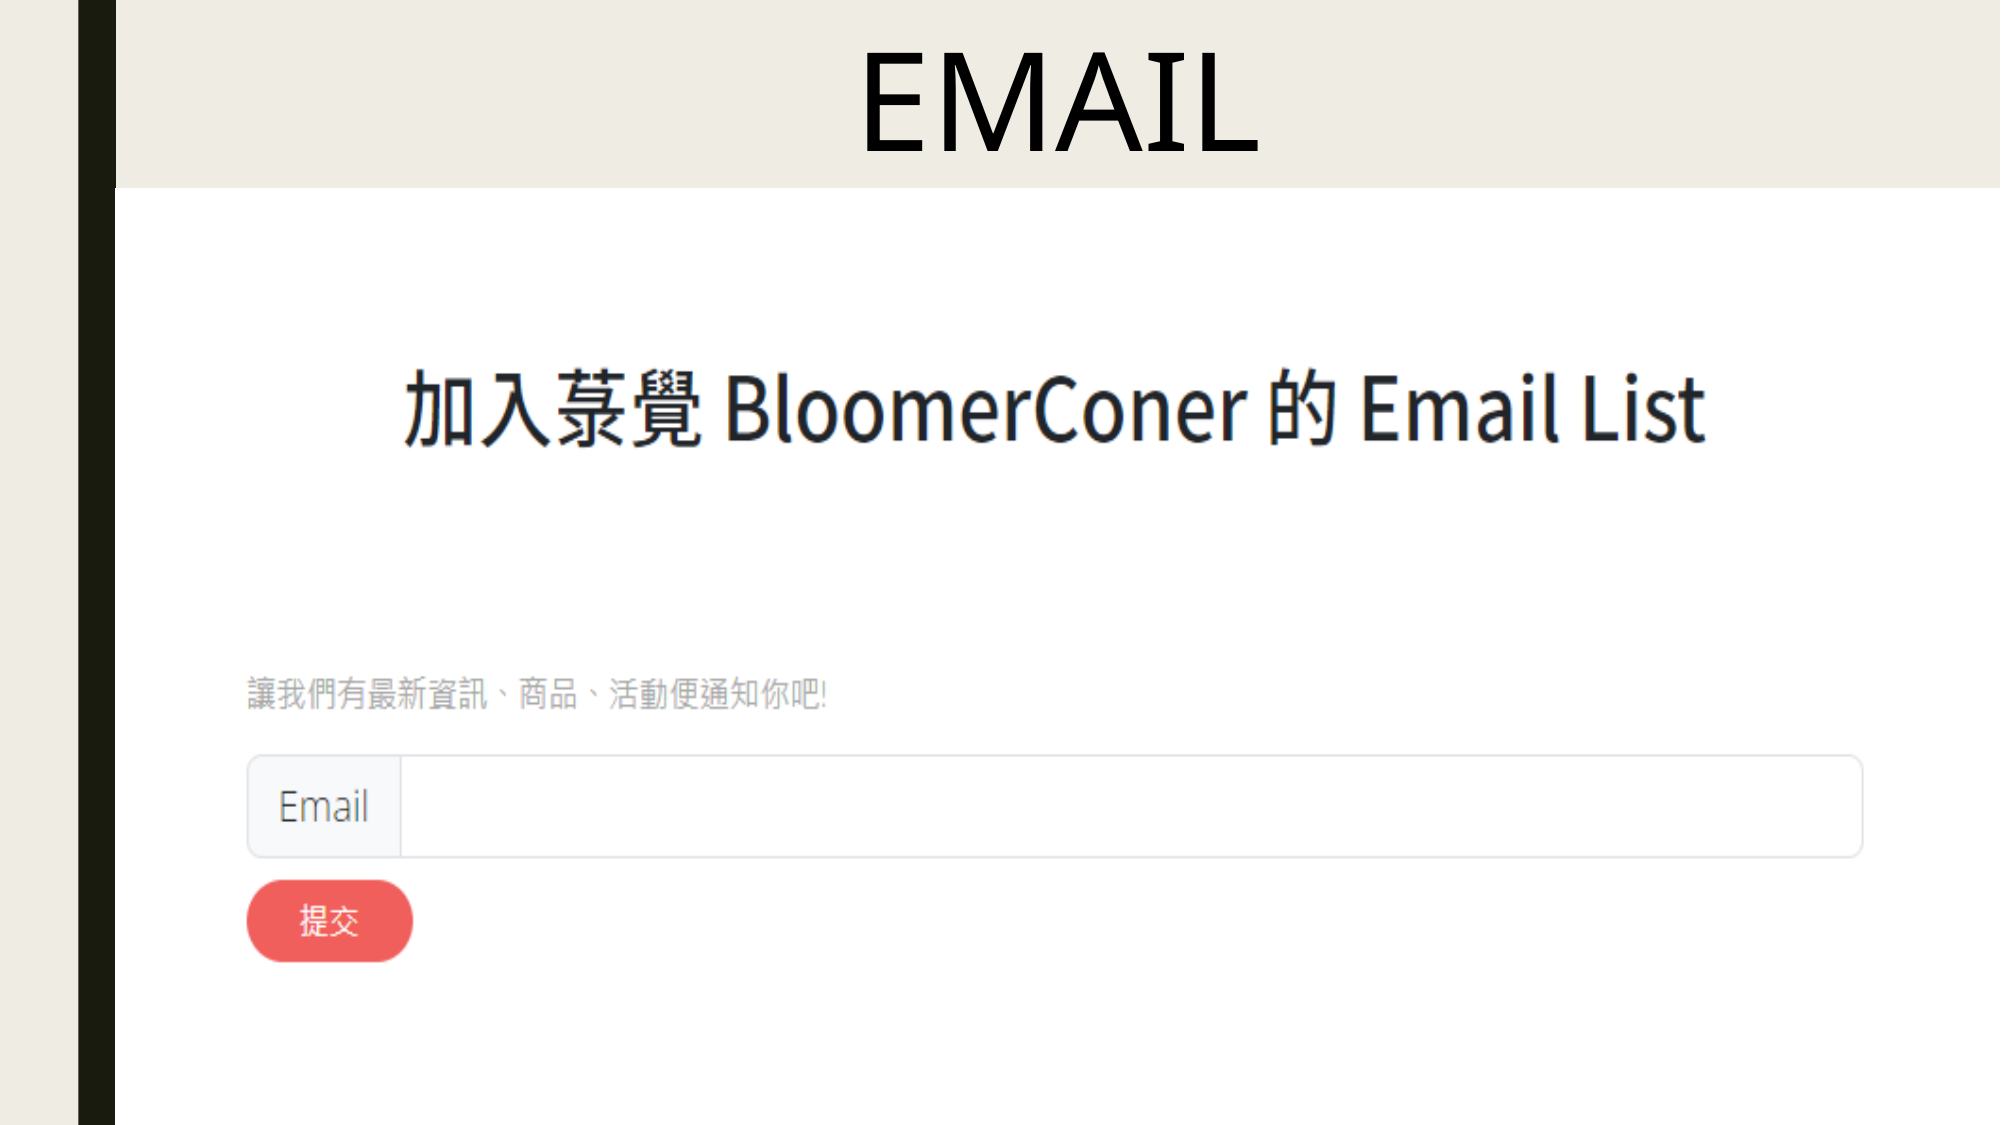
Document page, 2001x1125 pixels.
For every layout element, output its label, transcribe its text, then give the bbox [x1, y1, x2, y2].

picture [115, 188, 2000, 1125]
text_box EMAIL [839, 6, 1277, 187]
